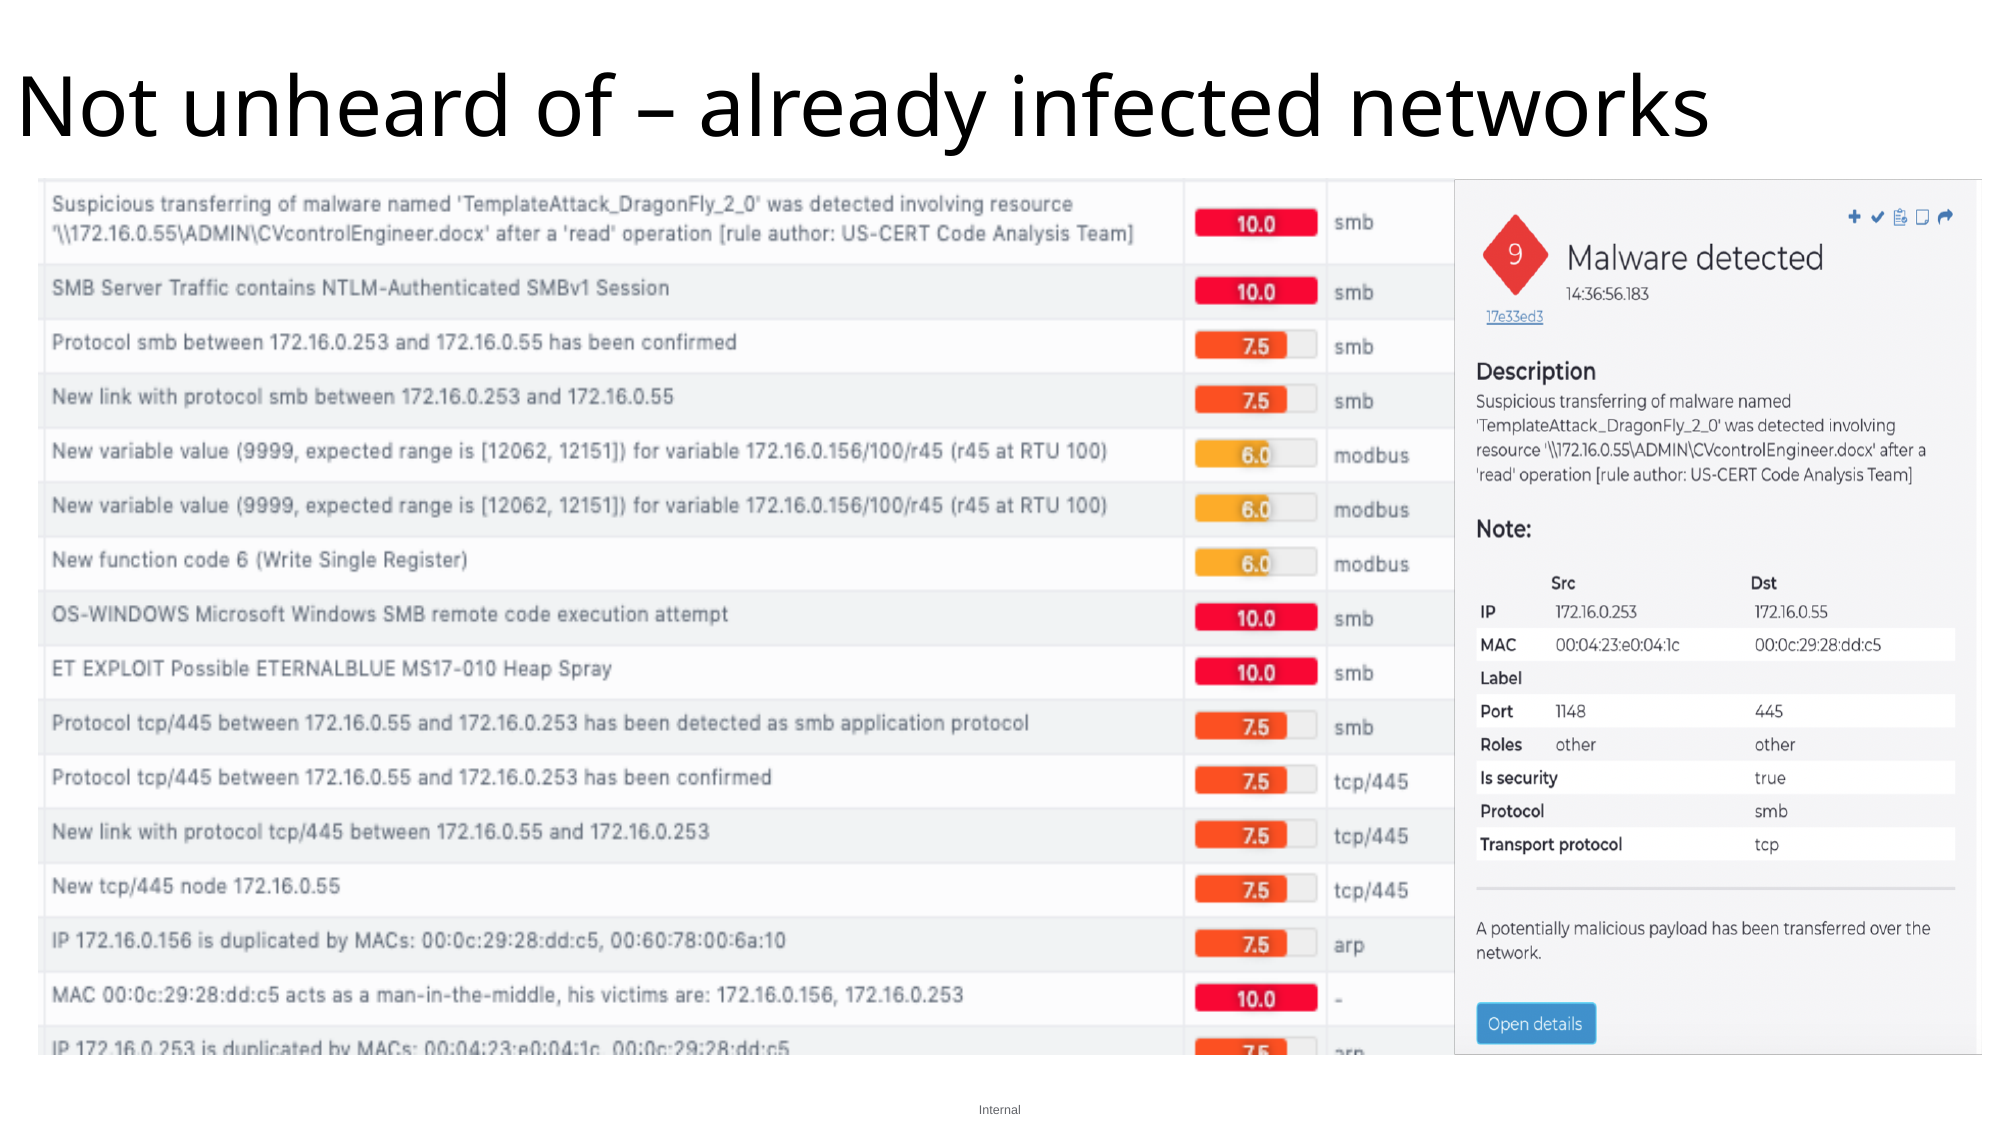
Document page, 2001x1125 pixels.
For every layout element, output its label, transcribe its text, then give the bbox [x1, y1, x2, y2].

title Not unheard of – already infected networks [0, 56, 1944, 163]
picture [38, 178, 1982, 1055]
